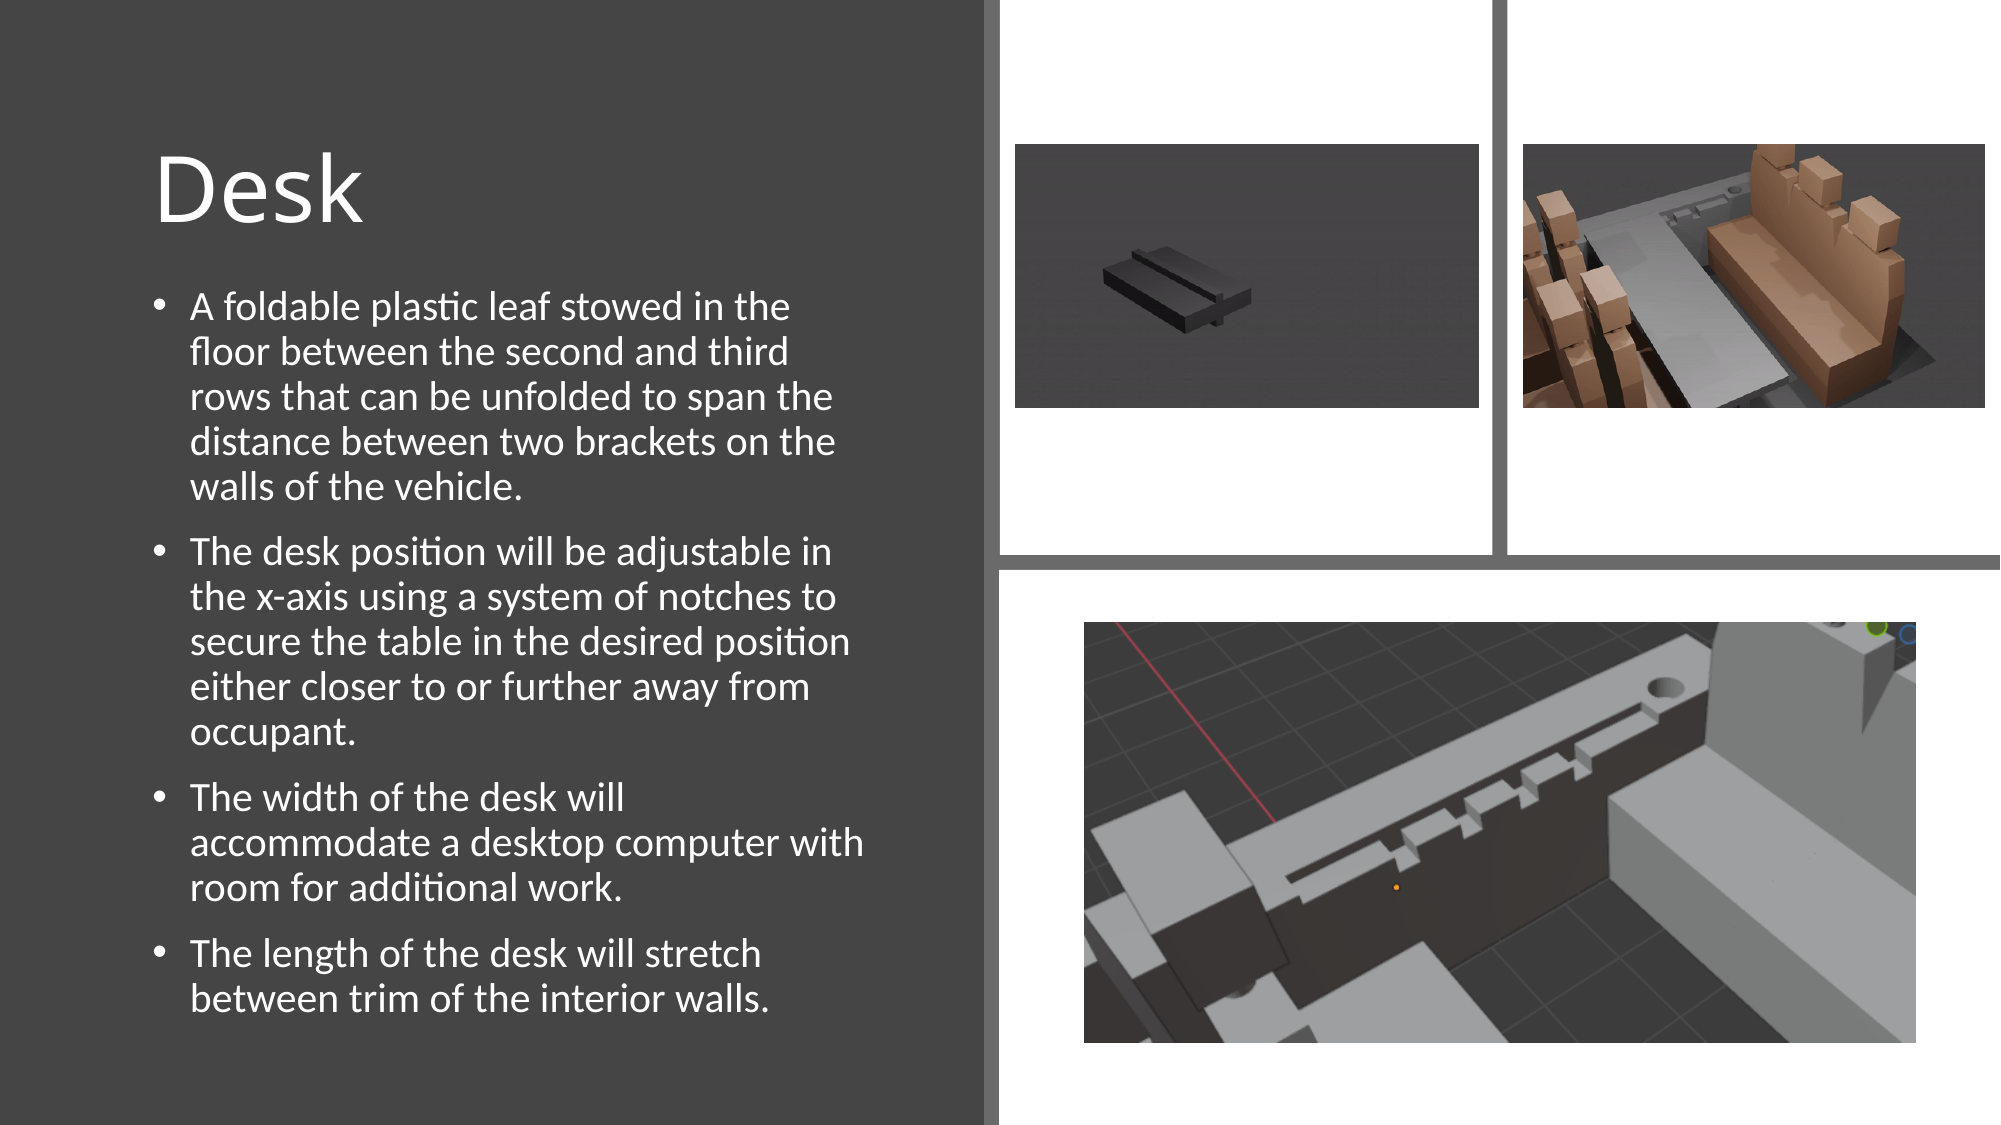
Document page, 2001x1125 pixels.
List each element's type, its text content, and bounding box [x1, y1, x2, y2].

picture [1084, 622, 1916, 1043]
picture [1523, 144, 1985, 408]
text_box [999, 0, 1493, 556]
text_box [983, 0, 2000, 1125]
text_box [1506, 0, 2000, 556]
picture [1015, 144, 1479, 408]
list A foldable plastic leaf stowed in the floor between the second and third rows that can be unfolded to span the distance between two brackets on the walls of the vehicle. The desk position will be adjustable in the x-axis using a system of notches to secure the table in the desired position either closer to or further away from occupant. The width of the desk will accommodate a desktop computer with room for additional work. The length of the desk will stretch between trim of the interior walls. [137, 276, 892, 938]
title Desk [137, 57, 892, 276]
